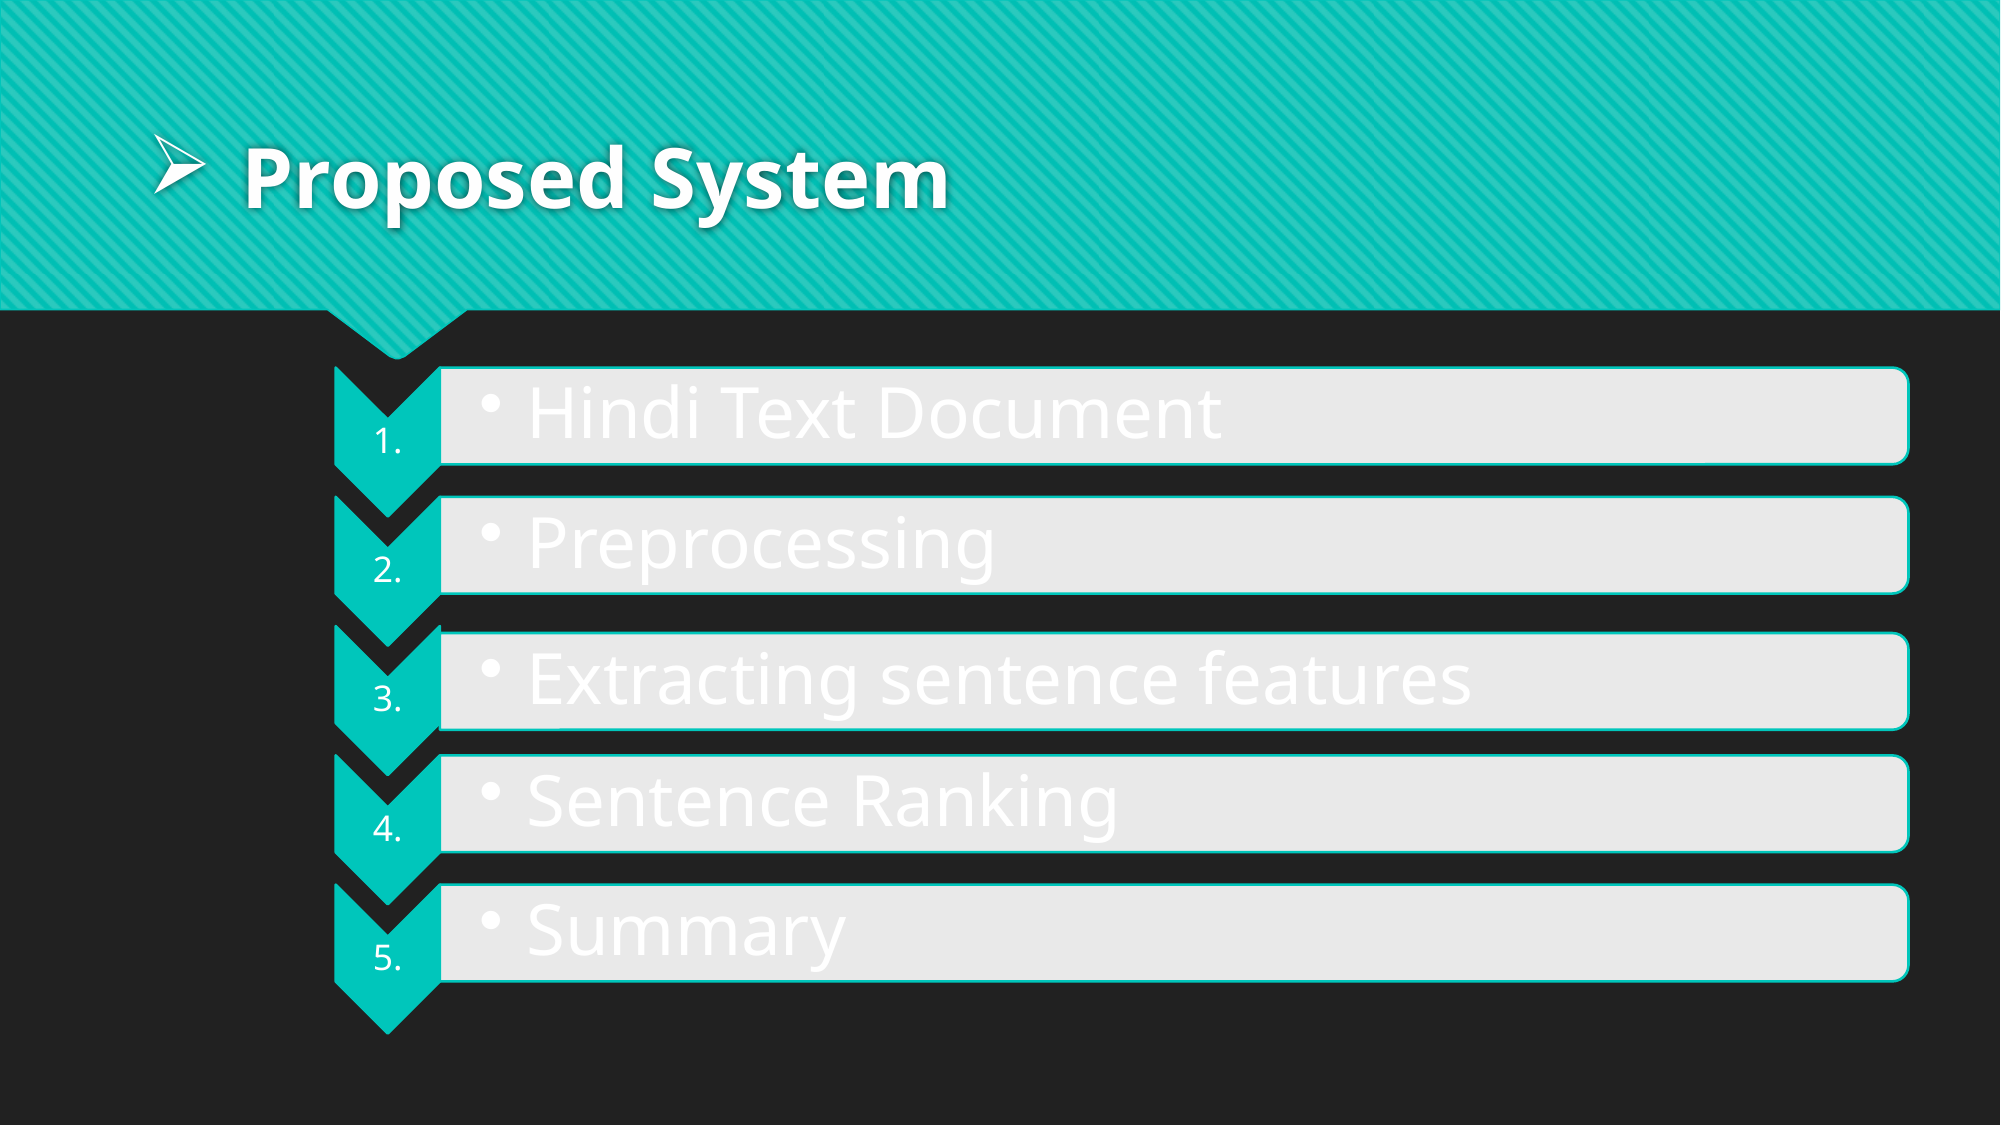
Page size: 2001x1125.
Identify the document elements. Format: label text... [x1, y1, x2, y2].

title Proposed System [132, 73, 1868, 233]
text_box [335, 366, 1909, 1035]
